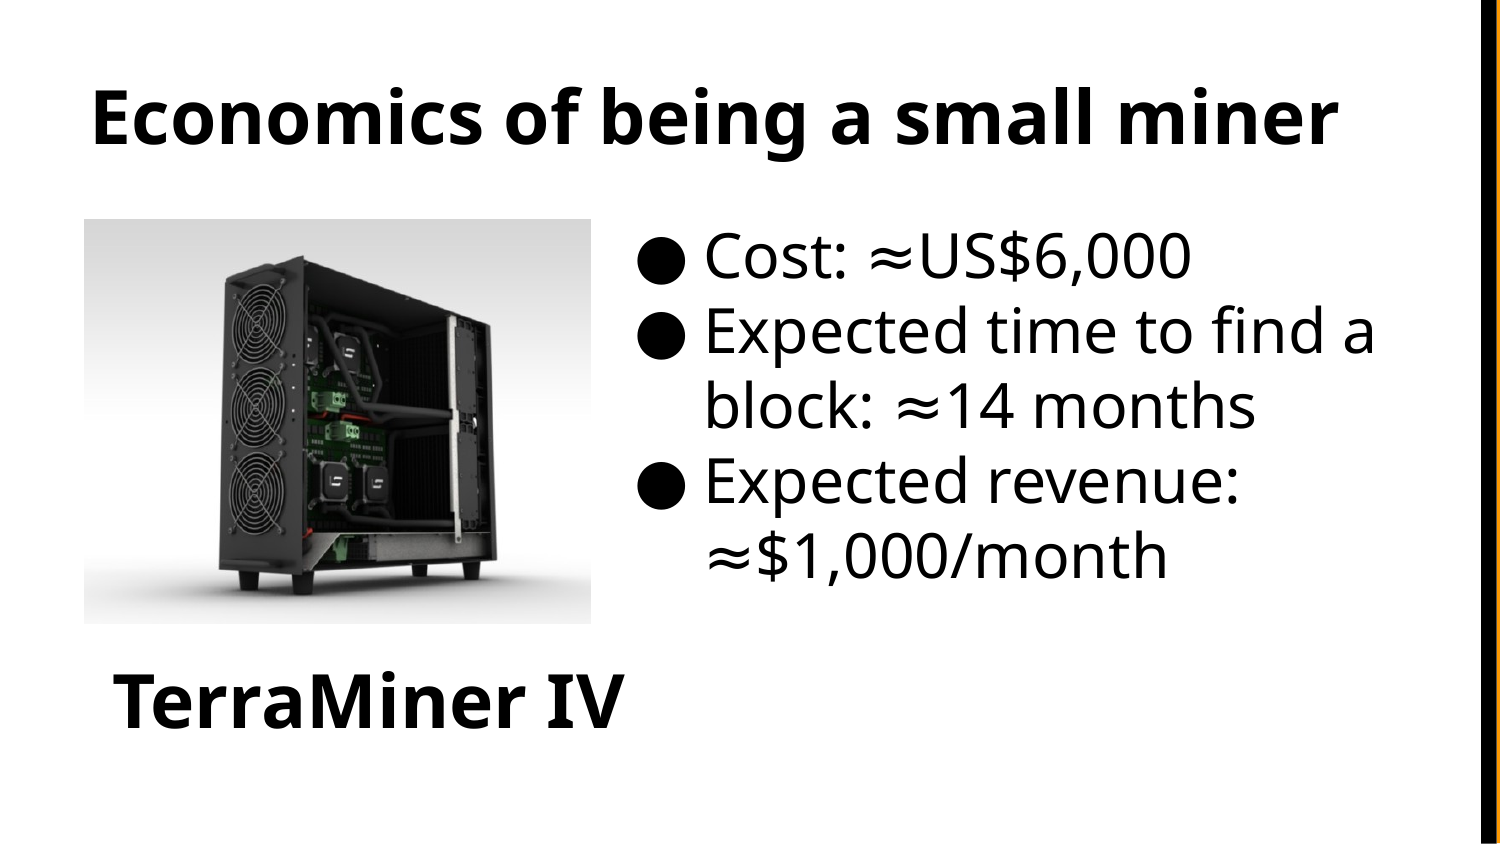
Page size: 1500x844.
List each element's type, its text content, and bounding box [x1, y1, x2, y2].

text_box Economics of being a small miner [75, 33, 1425, 175]
picture [84, 219, 591, 625]
text_box TerraMiner IV [97, 452, 697, 844]
text_box Cost: ≈US$6,000 Expected time to find a block: ≈14 months Expected revenue: ≈$1,000/month [613, 200, 1398, 692]
